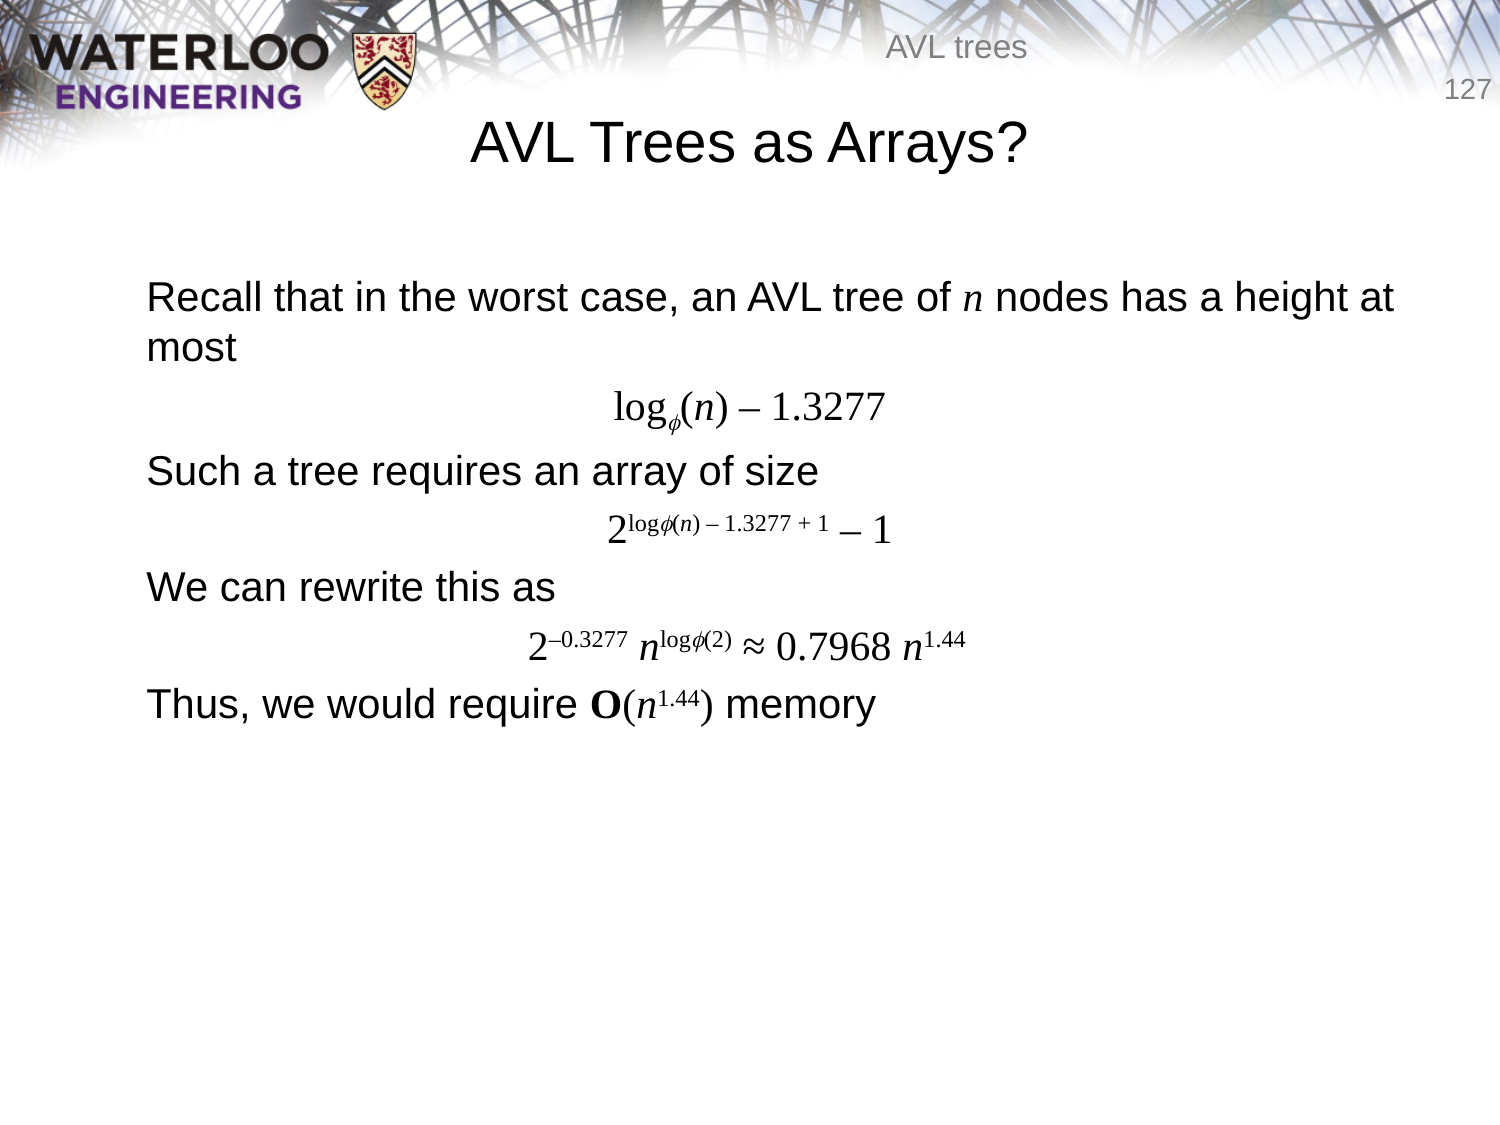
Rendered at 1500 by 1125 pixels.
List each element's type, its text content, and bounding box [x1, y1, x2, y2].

list Recall that in the worst case, an AVL tree of n nodes has a height at most logf(n) – 1.3277 Such a tree requires an array of size 2logf(n) – 1.3277 + 1 – 1 We can rewrite this as 2–0.3277 nlogf(2) ≈ 0.7968 n1.44 Thus, we would require O(n1.44) memory [74, 262, 1426, 1006]
title AVL Trees as Arrays? [74, 44, 1426, 233]
picture [0, 0, 1500, 1125]
